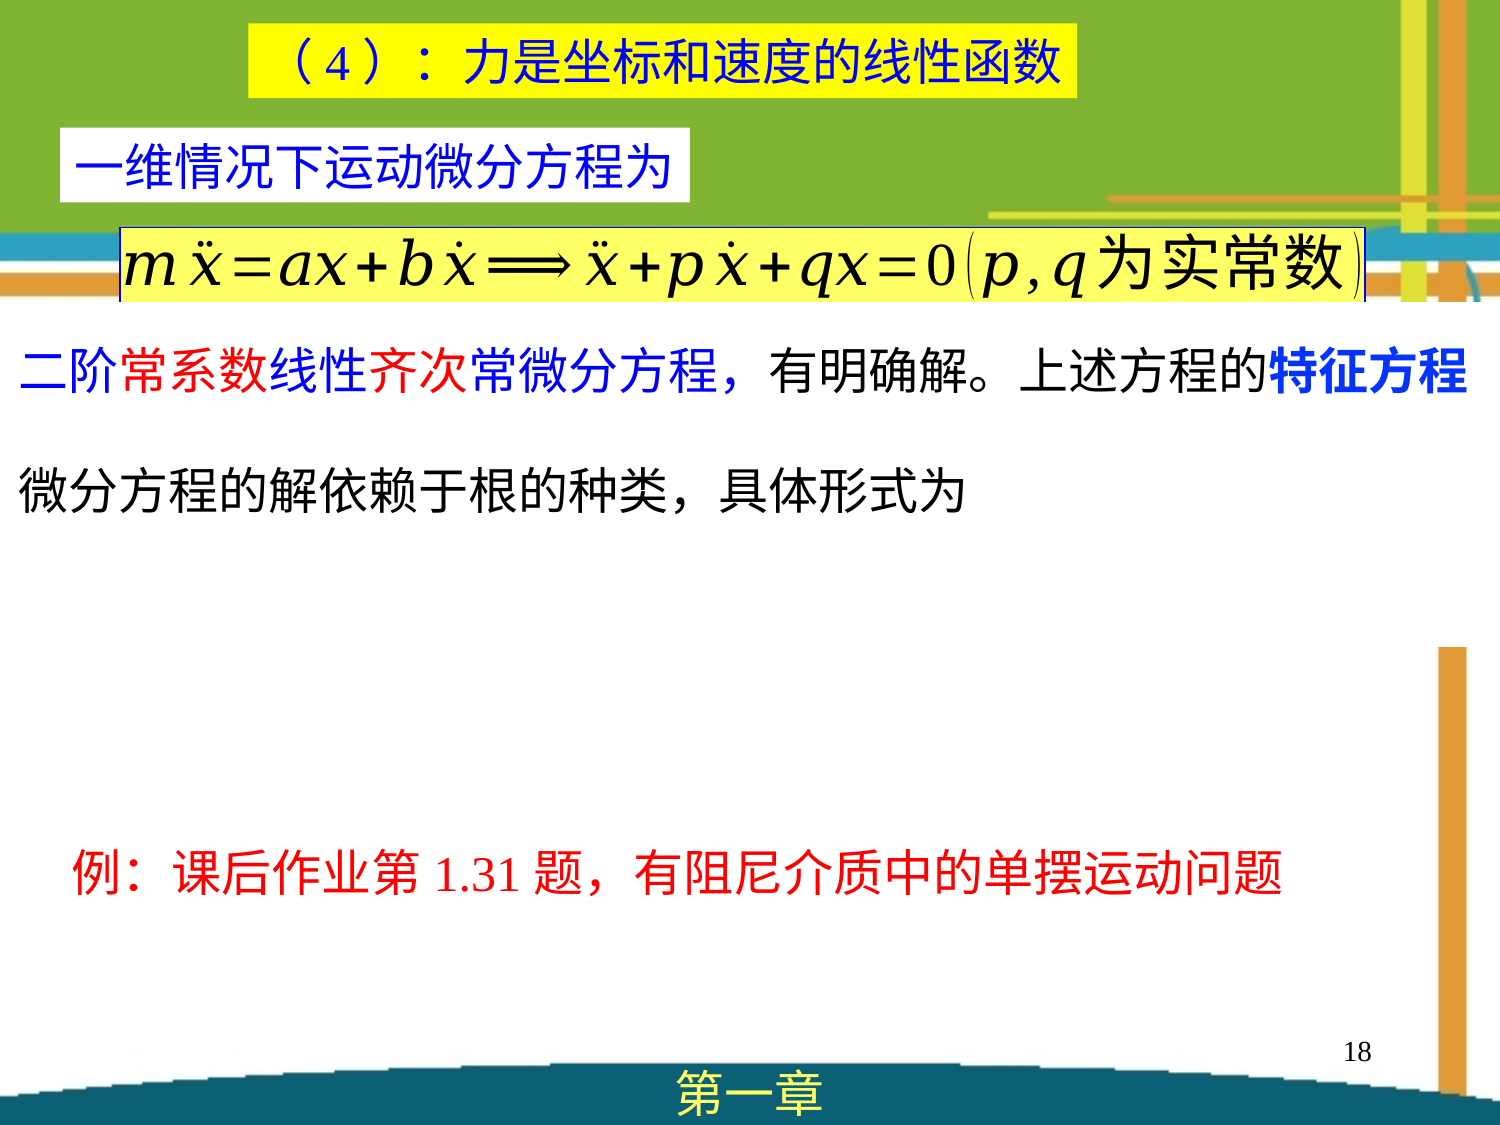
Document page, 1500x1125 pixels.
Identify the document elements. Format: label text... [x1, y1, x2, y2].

text_box 例：课后作业第1.31题，有阻尼介质中的单摆运动问题 [56, 834, 1299, 909]
slide_number 18 [1074, 1025, 1388, 1100]
picture [0, 0, 1500, 1125]
text_box 一维情况下运动微分方程为 [60, 127, 690, 203]
